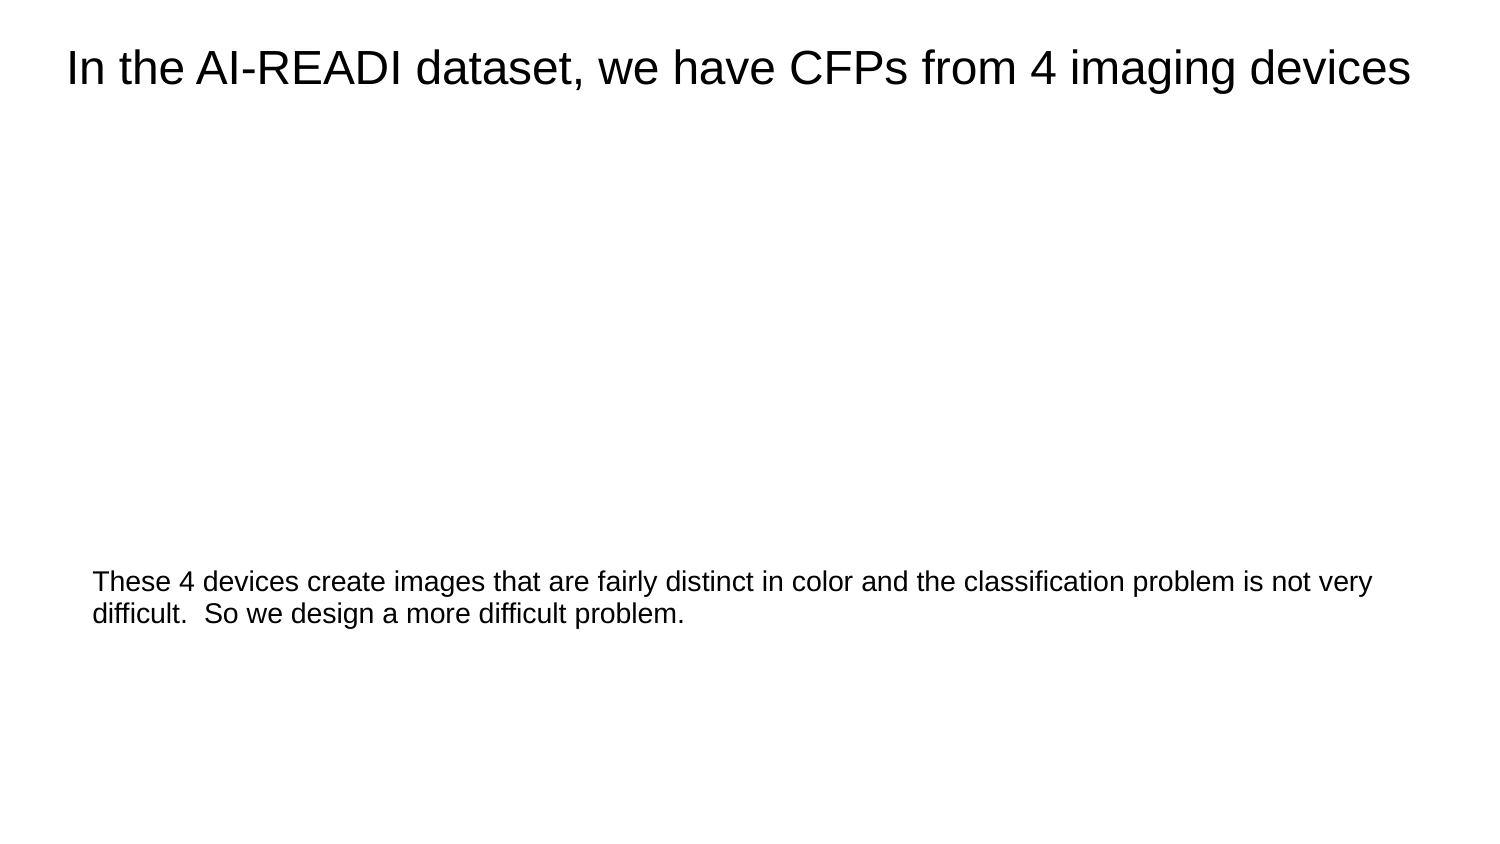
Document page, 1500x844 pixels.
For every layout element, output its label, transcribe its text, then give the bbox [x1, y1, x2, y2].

title In the AI-READI dataset, we have CFPs from 4 imaging devices [51, 26, 1449, 121]
title These 4 devices create images that are fairly distinct in color and the classification problem is not very difficult. So we design a more difficult problem. [77, 551, 1475, 646]
